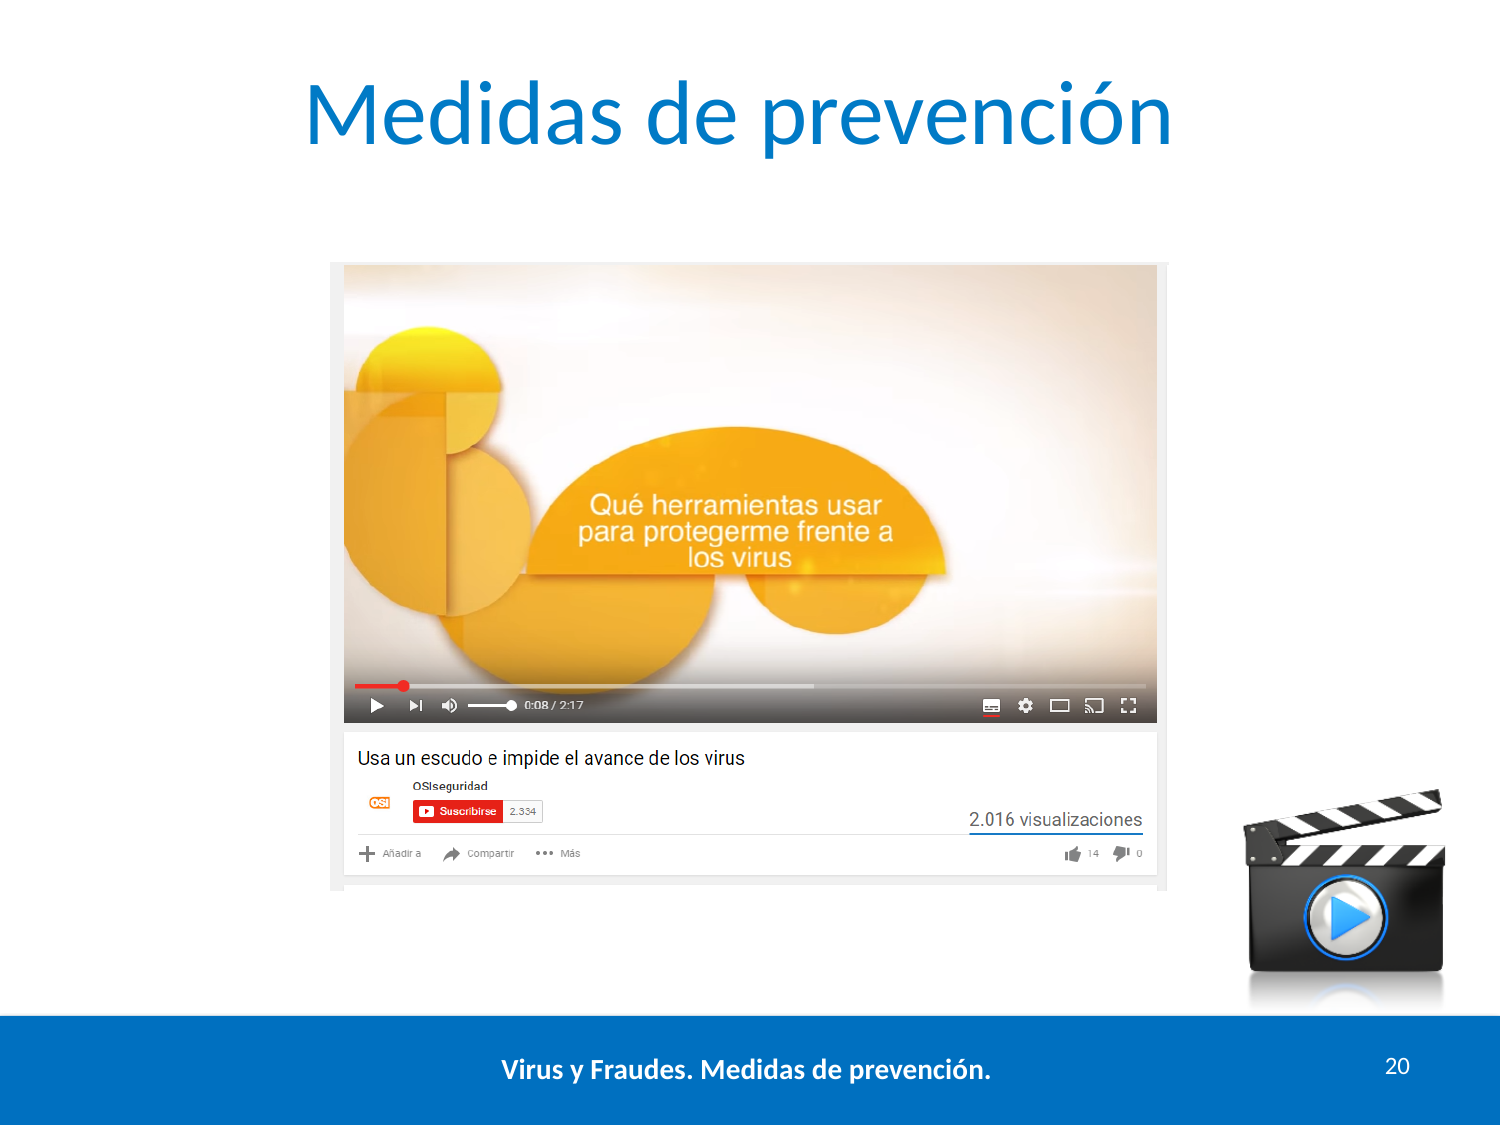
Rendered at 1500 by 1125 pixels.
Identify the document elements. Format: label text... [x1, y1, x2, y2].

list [330, 262, 1170, 891]
slide_number 20 [1250, 1042, 1425, 1103]
title Medidas de prevención [75, 45, 1425, 233]
footer Virus y Fraudes. Medidas de prevención. [277, 1042, 1223, 1103]
picture [1233, 786, 1459, 1012]
